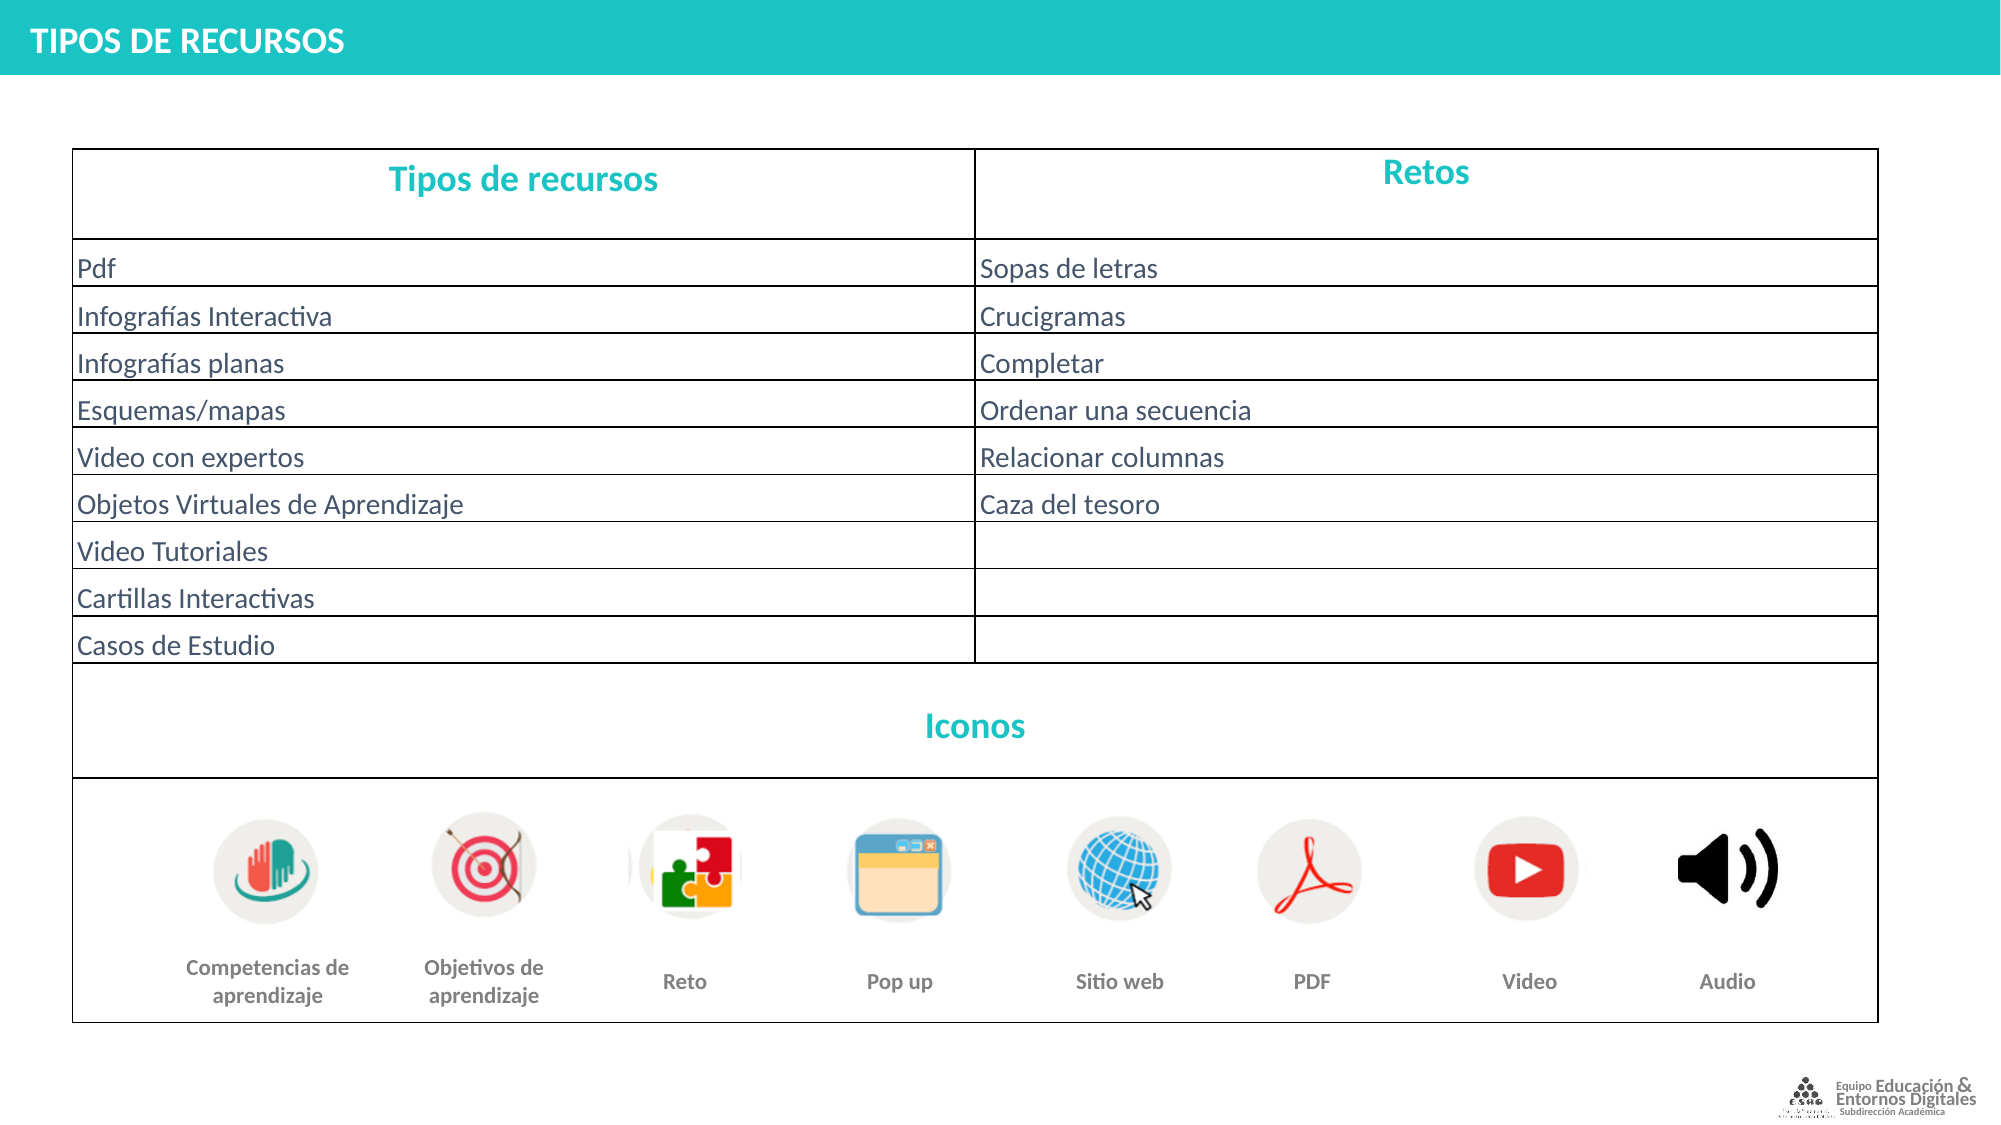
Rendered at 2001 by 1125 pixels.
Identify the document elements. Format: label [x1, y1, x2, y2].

picture [1063, 805, 1177, 930]
picture [427, 805, 542, 930]
picture [1255, 805, 1370, 930]
picture [1678, 818, 1778, 918]
picture [211, 805, 325, 930]
picture [1473, 805, 1587, 930]
picture [843, 805, 957, 930]
picture [1776, 1075, 1837, 1120]
picture [628, 805, 742, 930]
